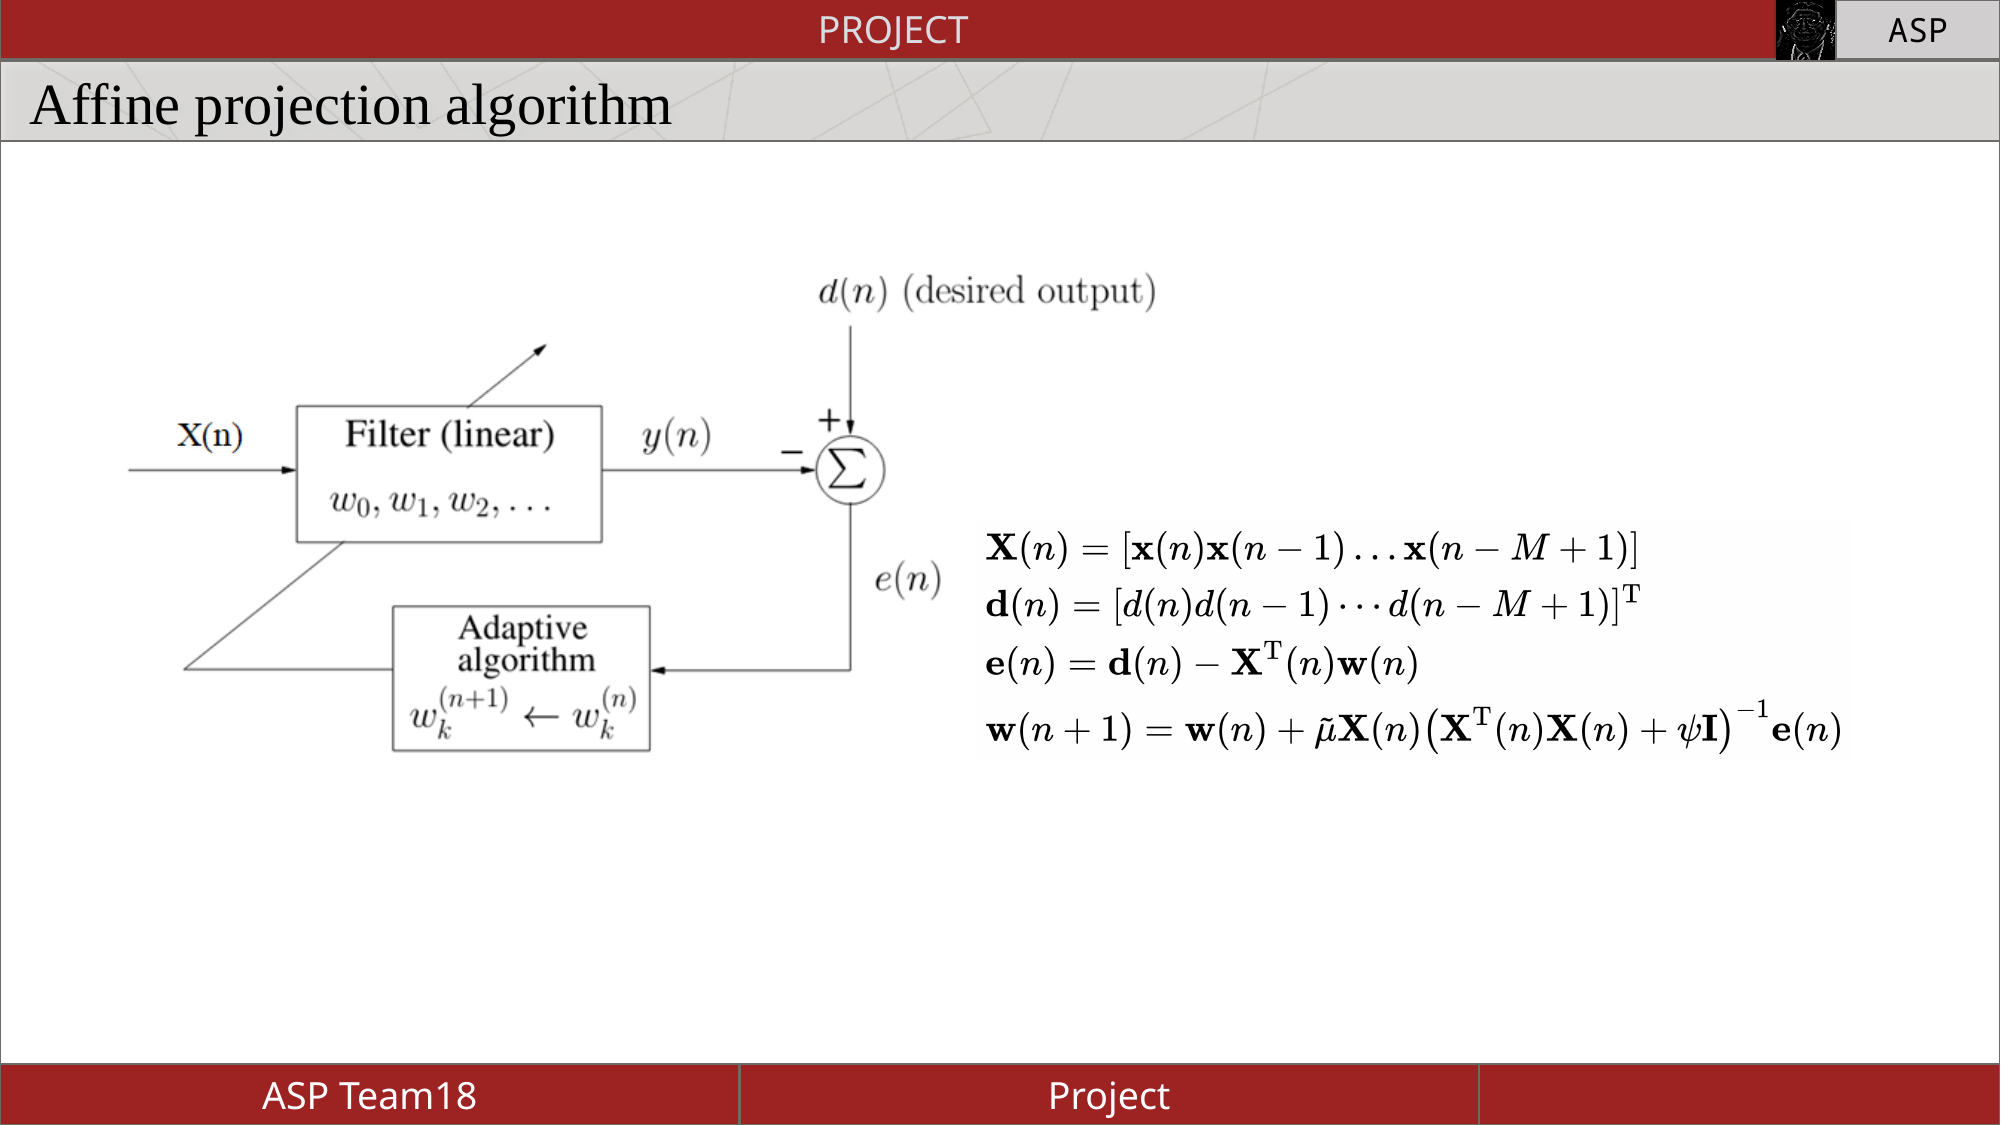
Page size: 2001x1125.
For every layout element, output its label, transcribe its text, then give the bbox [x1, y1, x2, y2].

text_box [0, 140, 2000, 1065]
text_box Affine projection algorithm [0, 59, 2000, 140]
picture [1776, 0, 1837, 60]
text_box ASP Team18 [0, 1065, 739, 1125]
text_box PROJECT [0, 0, 1774, 59]
picture [111, 254, 1851, 787]
text_box [1478, 1065, 2000, 1125]
text_box Project [739, 1065, 1478, 1125]
text_box ASP [1837, 0, 2000, 60]
